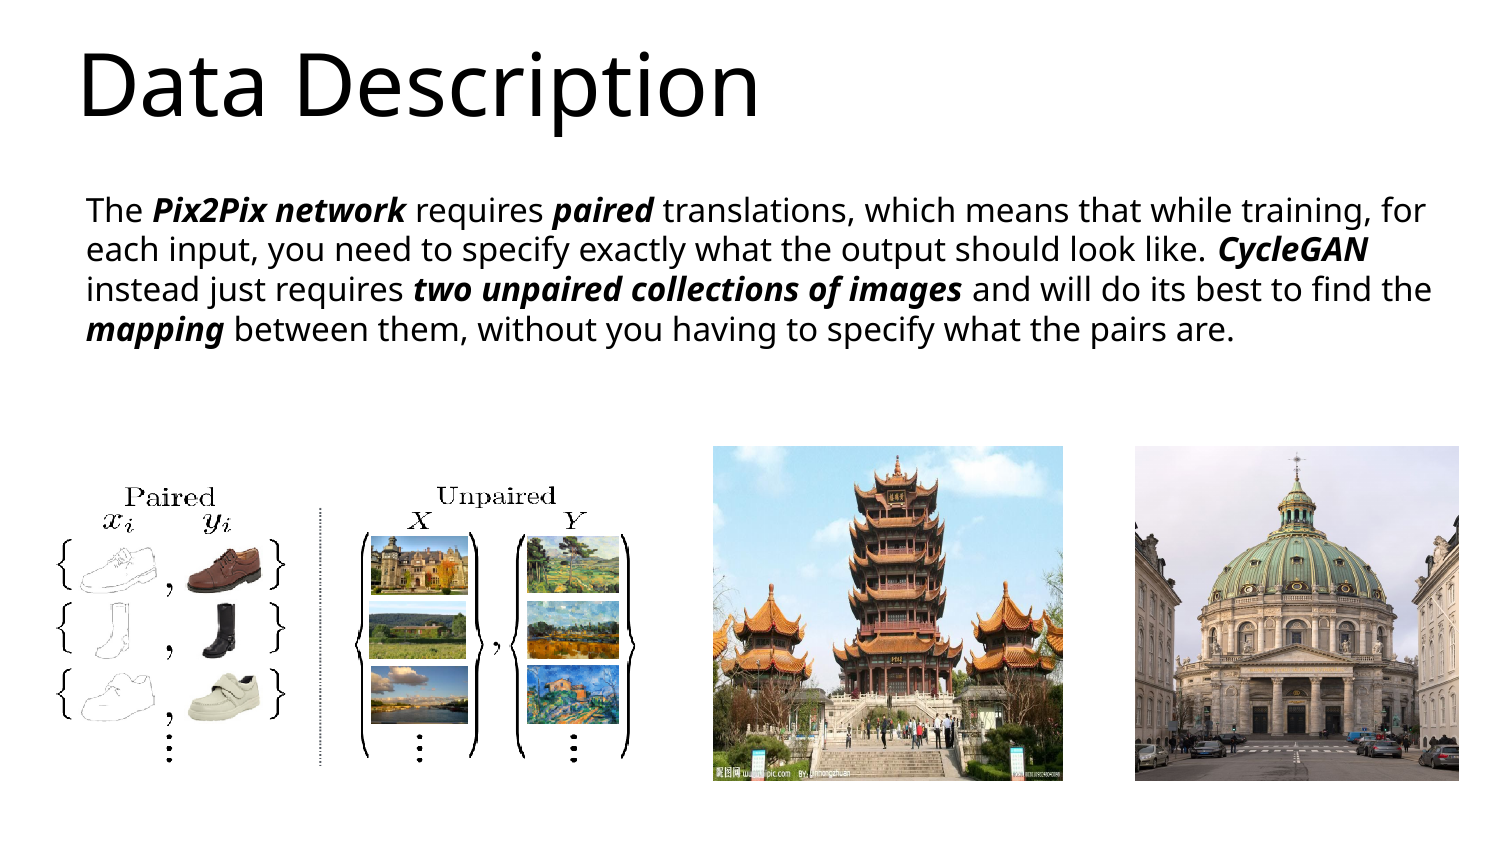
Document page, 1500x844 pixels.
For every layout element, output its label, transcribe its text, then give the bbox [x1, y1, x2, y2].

picture [0, 446, 672, 782]
picture [1134, 446, 1459, 782]
title Data Description [61, 12, 1459, 149]
text_box The Pix2Pix network requires paired translations, which means that while training, for each input, you need to specify exactly what the output should look like. CycleGAN instead just requires two unpaired collections of images and will do its best to find the mapping between them, without you having to specify what the pairs are. [70, 173, 1449, 383]
picture [713, 446, 1063, 782]
